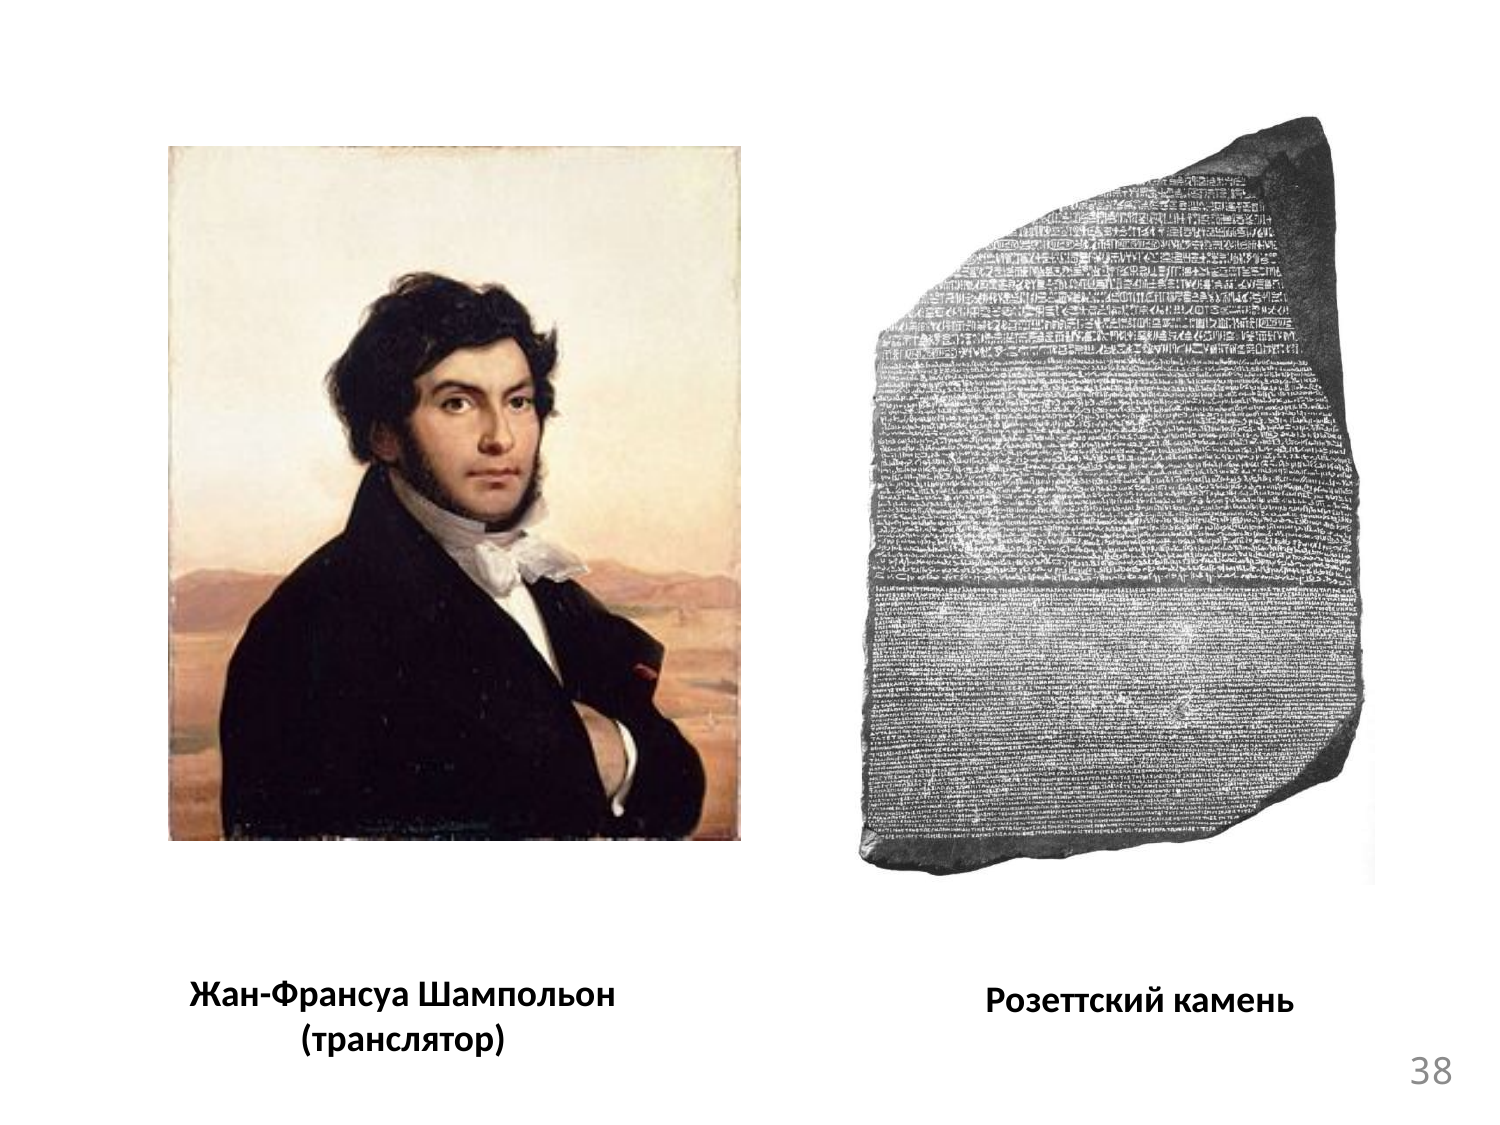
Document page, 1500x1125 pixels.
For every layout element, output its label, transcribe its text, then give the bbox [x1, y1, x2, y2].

picture [846, 104, 1375, 885]
slide_number 38 [1118, 1042, 1469, 1103]
text_box Жан-Франсуа Шампольон (транслятор) [174, 961, 632, 1067]
picture [168, 146, 742, 841]
text_box Розеттский камень [970, 967, 1310, 1027]
